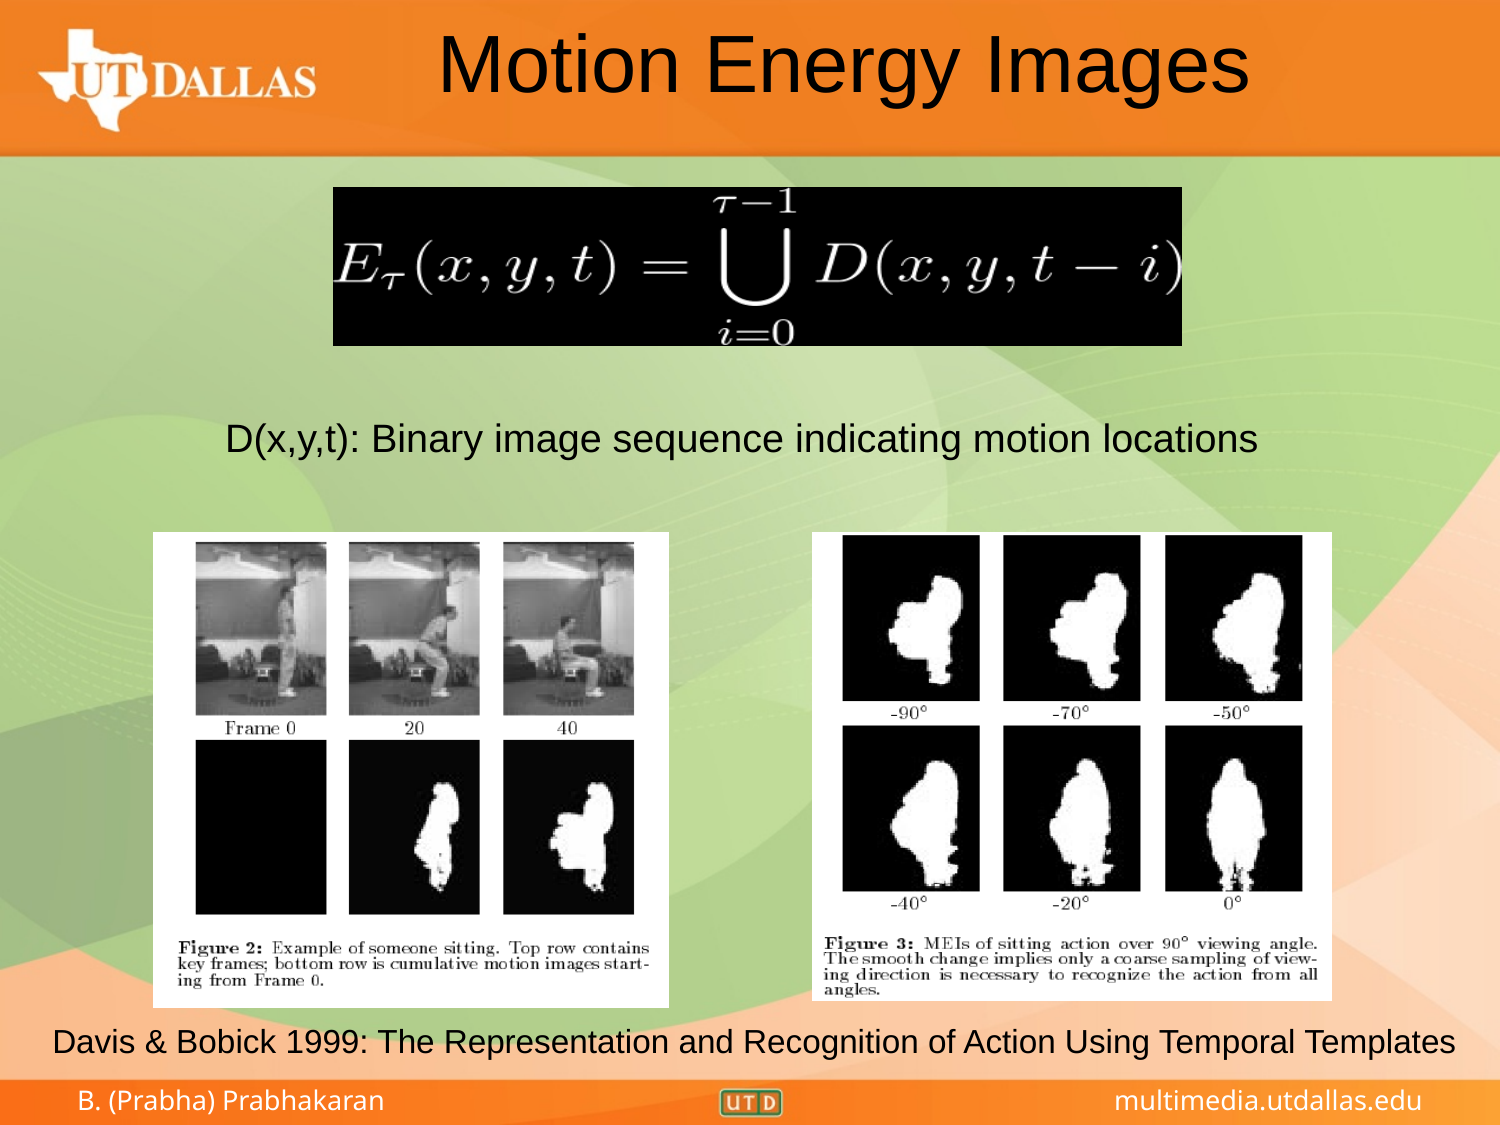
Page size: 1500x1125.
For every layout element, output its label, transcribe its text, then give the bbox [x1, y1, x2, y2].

text_box Motion Energy Images [289, 18, 1400, 112]
text_box Davis & Bobick 1999: The Representation and Recognition of Action Using Temporal Templates [37, 1012, 1475, 1068]
text_box D(x,y,t): Binary image sequence indicating motion locations [224, 416, 1500, 463]
picture [0, 0, 1500, 1125]
